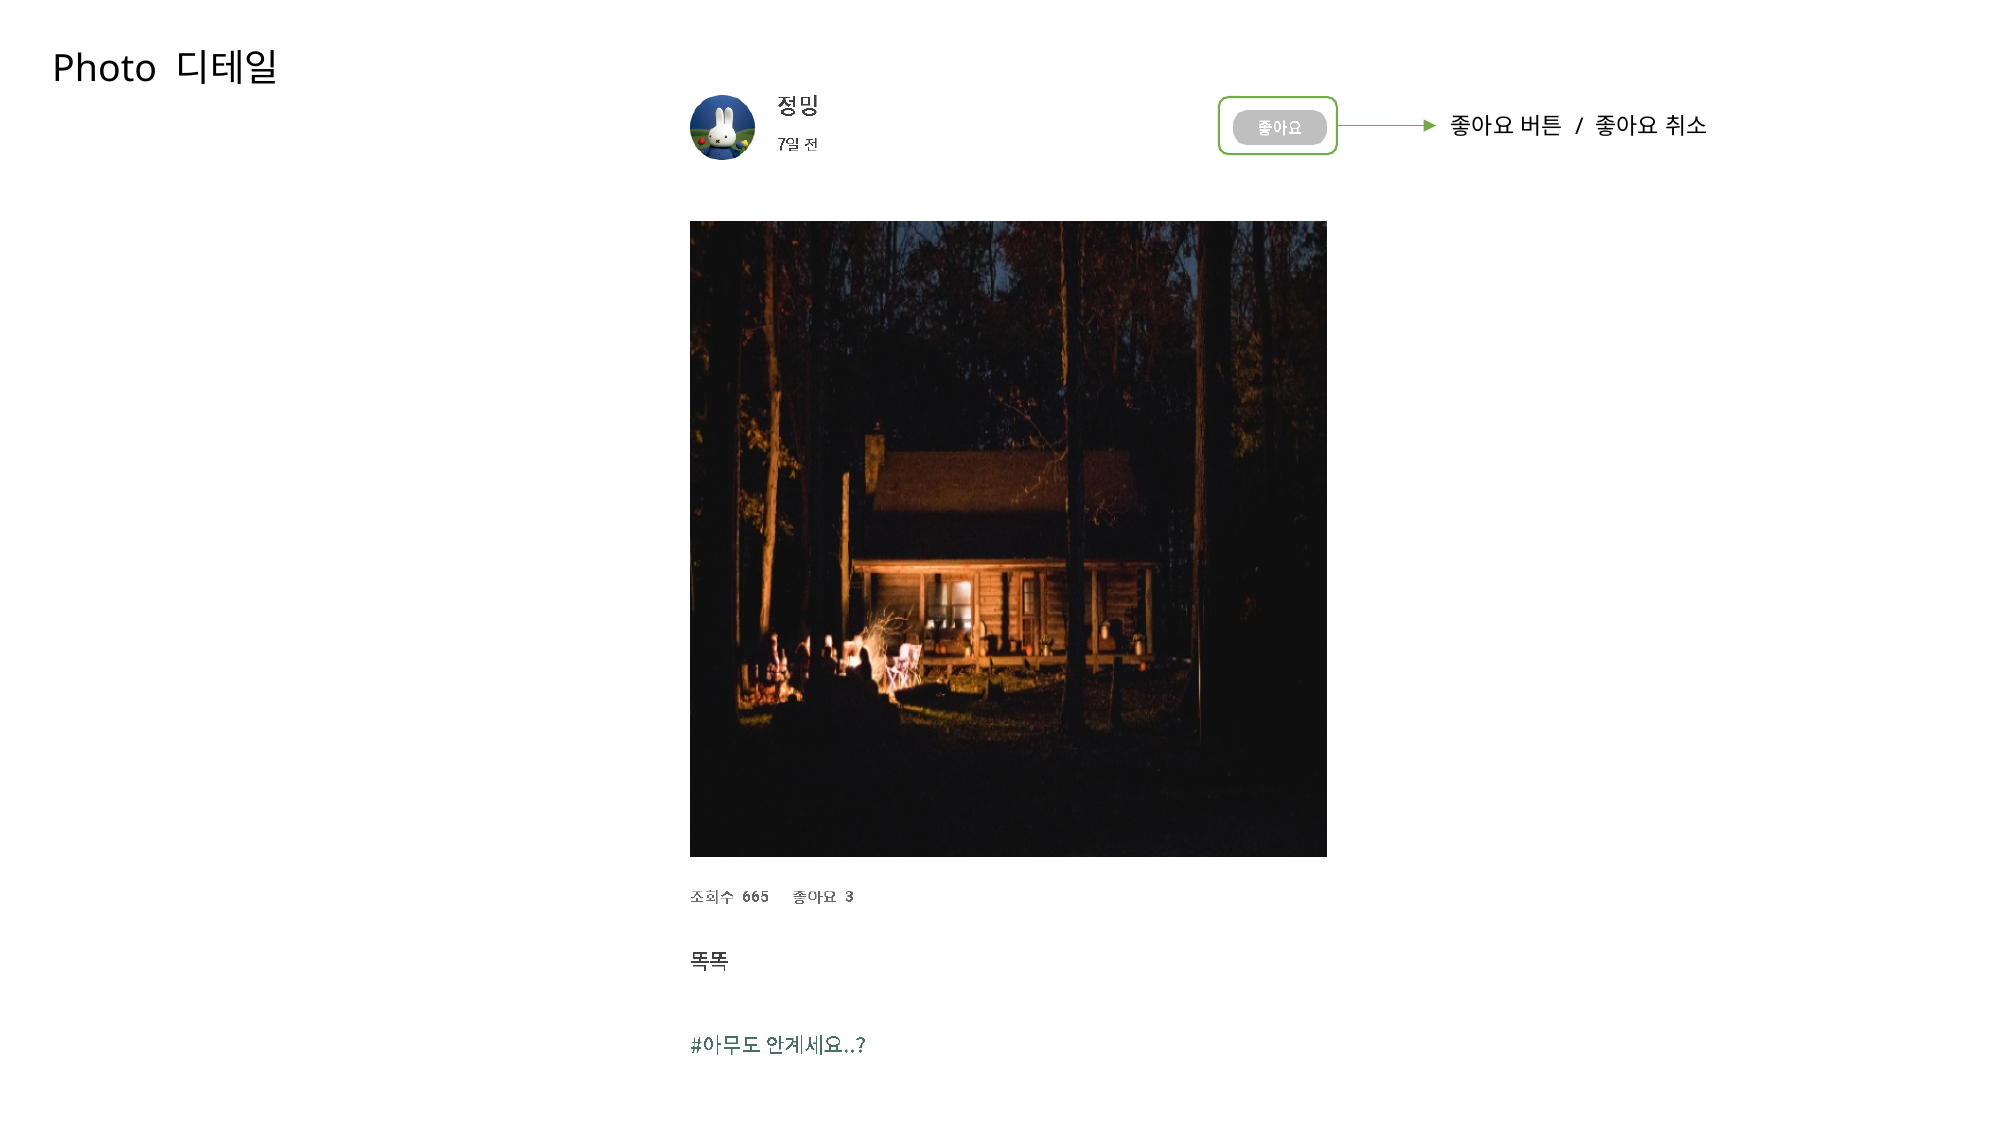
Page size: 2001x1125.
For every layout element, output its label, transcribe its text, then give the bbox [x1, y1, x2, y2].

picture [633, 45, 1367, 1080]
text_box Photo 디테일 [37, 36, 295, 97]
text_box 좋아요 버튼 / 좋아요 취소 [1435, 104, 1989, 147]
